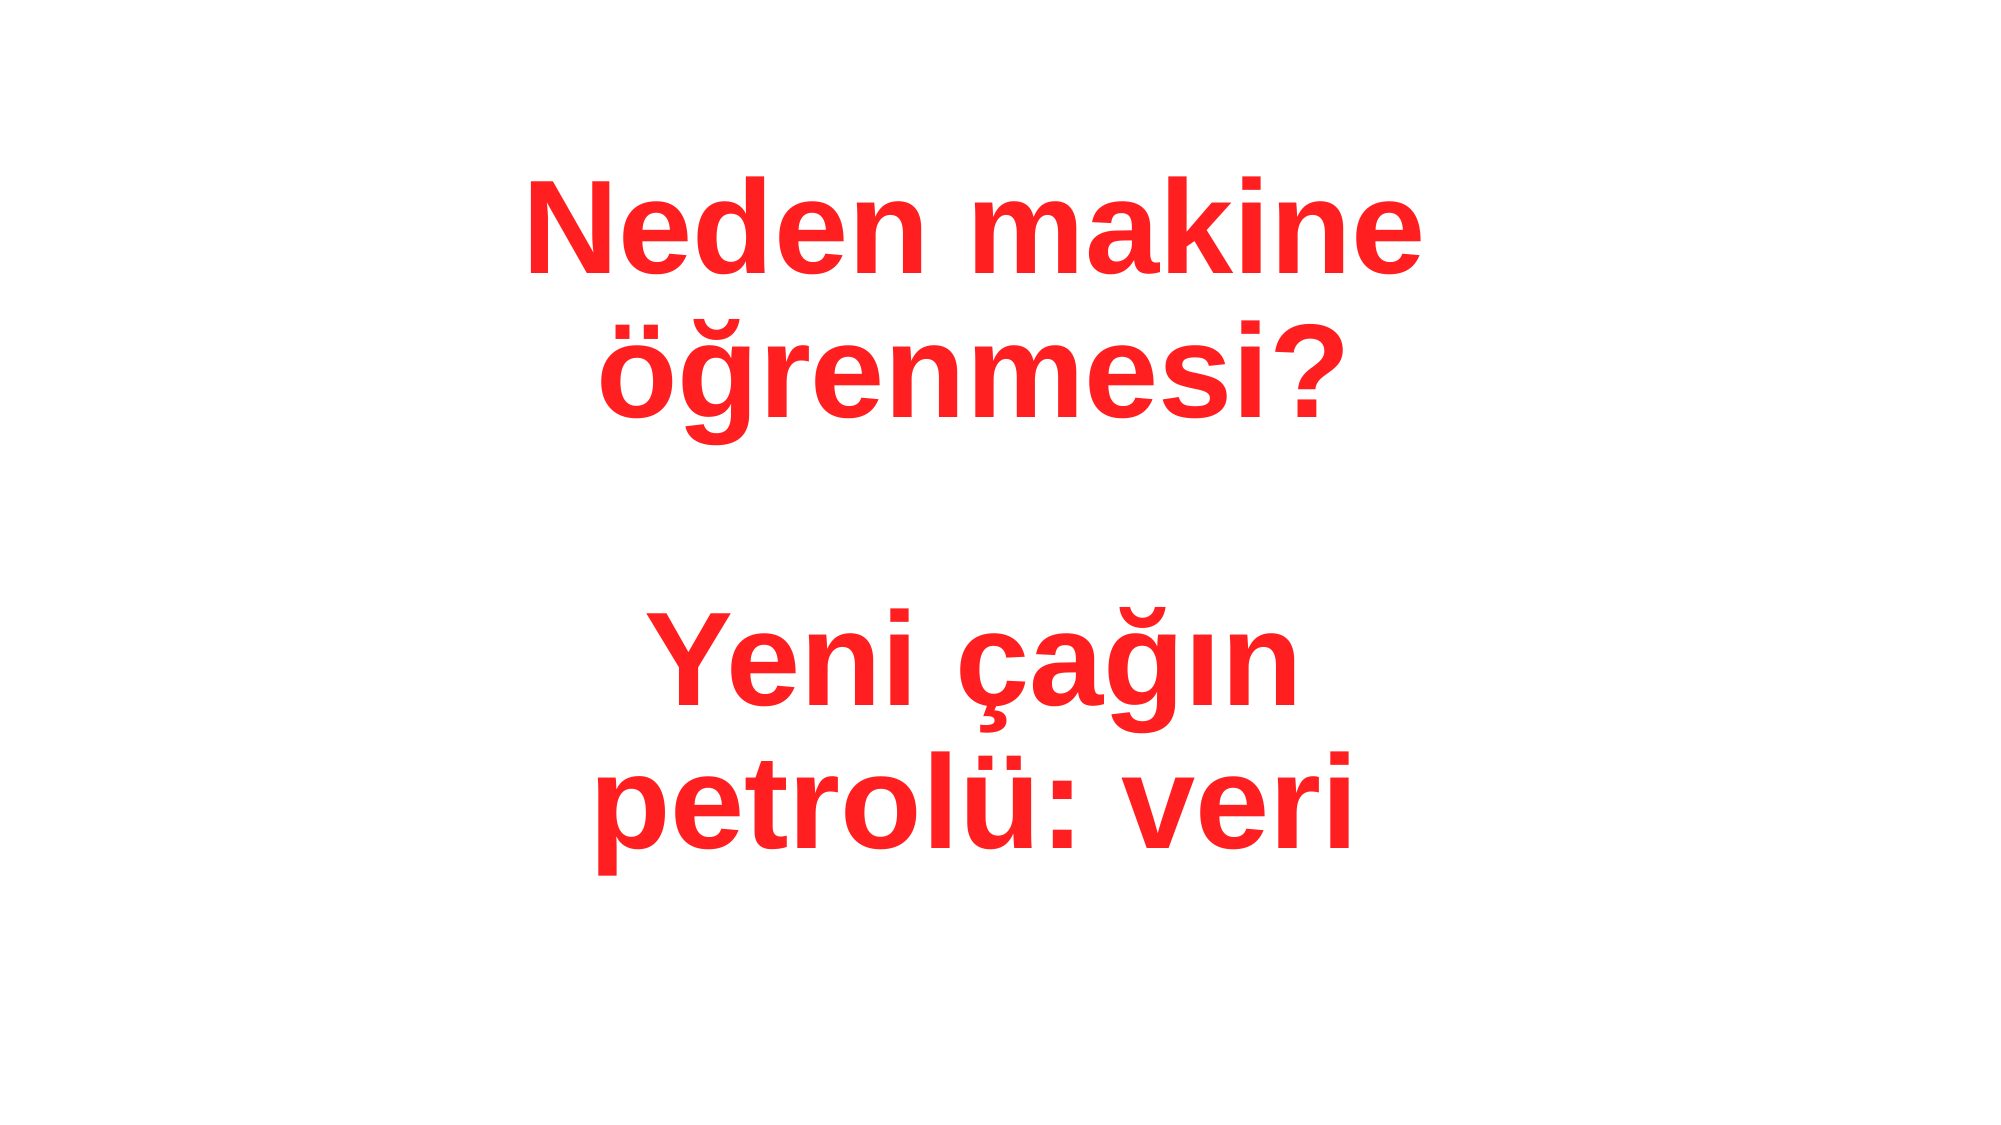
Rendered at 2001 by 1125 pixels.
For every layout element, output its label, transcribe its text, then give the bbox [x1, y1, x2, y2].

title Neden makine öğrenmesi? Yeni çağın petrolü: veri [479, 149, 1469, 886]
